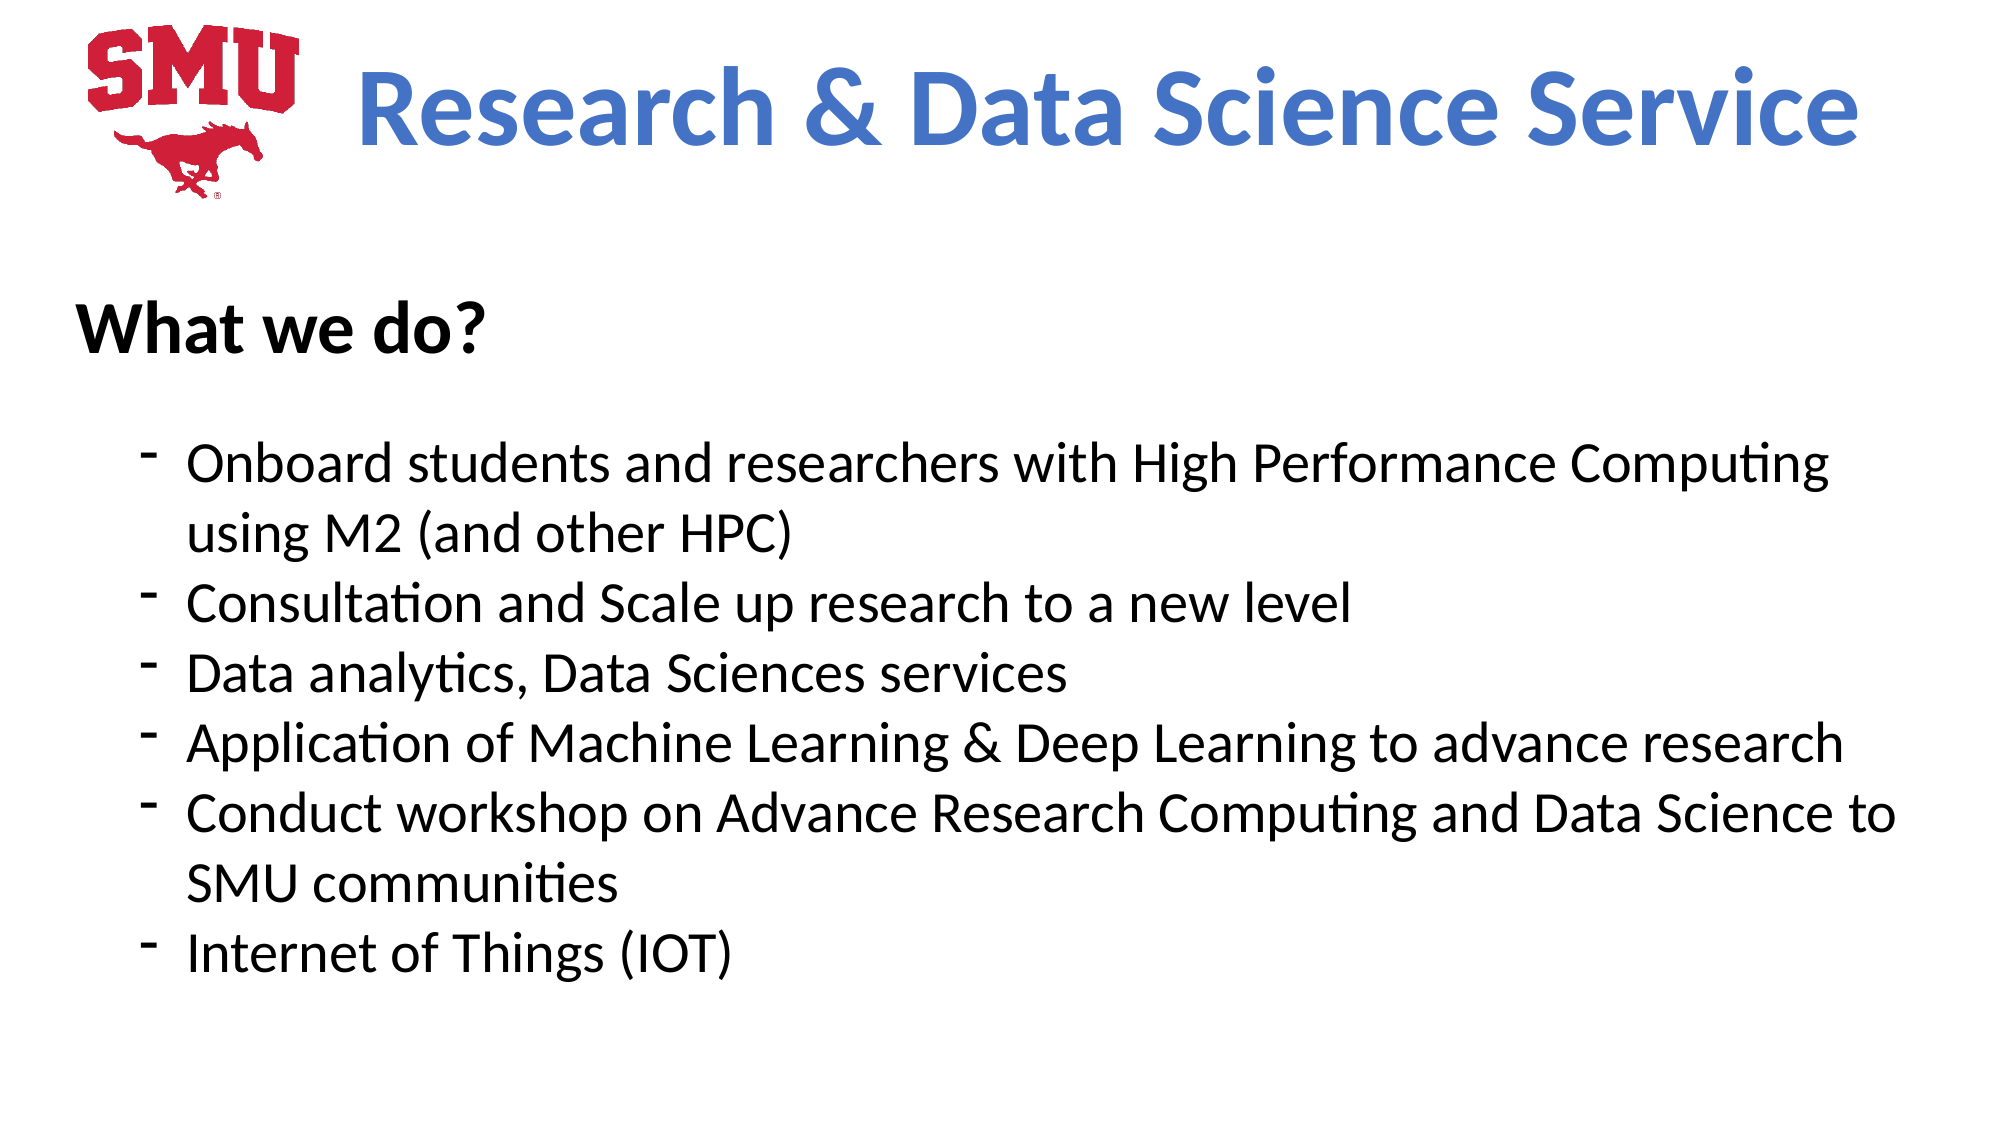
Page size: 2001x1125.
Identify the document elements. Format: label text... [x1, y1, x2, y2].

picture [88, 25, 299, 199]
text_box Research & Data Science Service [341, 25, 1879, 176]
text_box What we do? [60, 271, 647, 376]
text_box Onboard students and researchers with High Performance Computing using M2 (and other HPC) Consultation and Scale up research to a new level Data analytics, Data Sciences services Application of Machine Learning & Deep Learning to advance research Conduct workshop on Advance Research Computing and Data Science to SMU communities Internet of Things (IOT) [124, 416, 1920, 1062]
